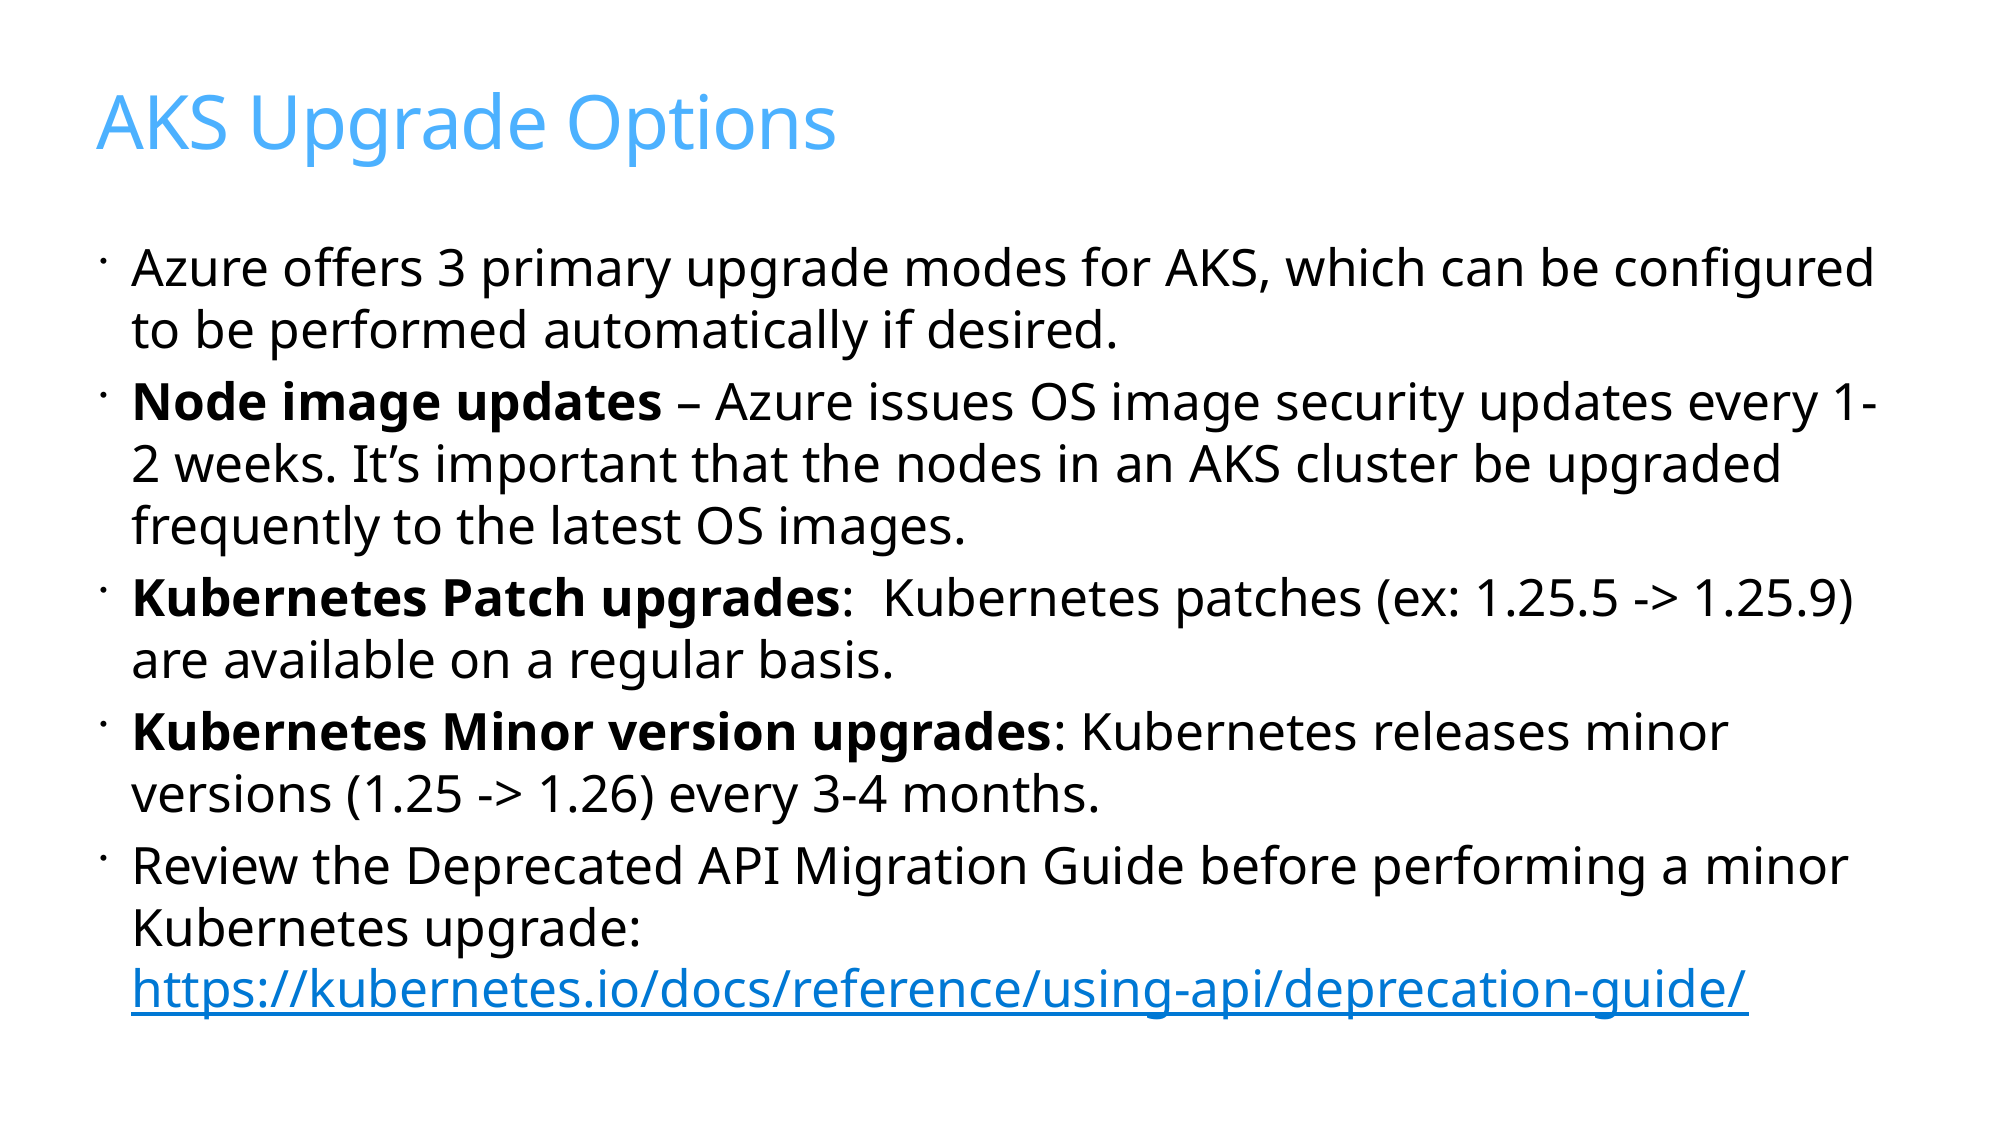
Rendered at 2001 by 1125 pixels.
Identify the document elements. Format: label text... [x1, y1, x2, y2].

list Azure offers 3 primary upgrade modes for AKS, which can be configured to be performed automatically if desired. Node image updates – Azure issues OS image security updates every 1-2 weeks. It’s important that the nodes in an AKS cluster be upgraded frequently to the latest OS images. Kubernetes Patch upgrades: Kubernetes patches (ex: 1.25.5 -> 1.25.9) are available on a regular basis. Kubernetes Minor version upgrades: Kubernetes releases minor versions (1.25 -> 1.26) every 3-4 months. Review the Deprecated API Migration Guide before performing a minor Kubernetes upgrade: https://kubernetes.io/docs/reference/using-api/deprecation-guide/ [95, 235, 1889, 1029]
title AKS Upgrade Options [96, 75, 1904, 166]
